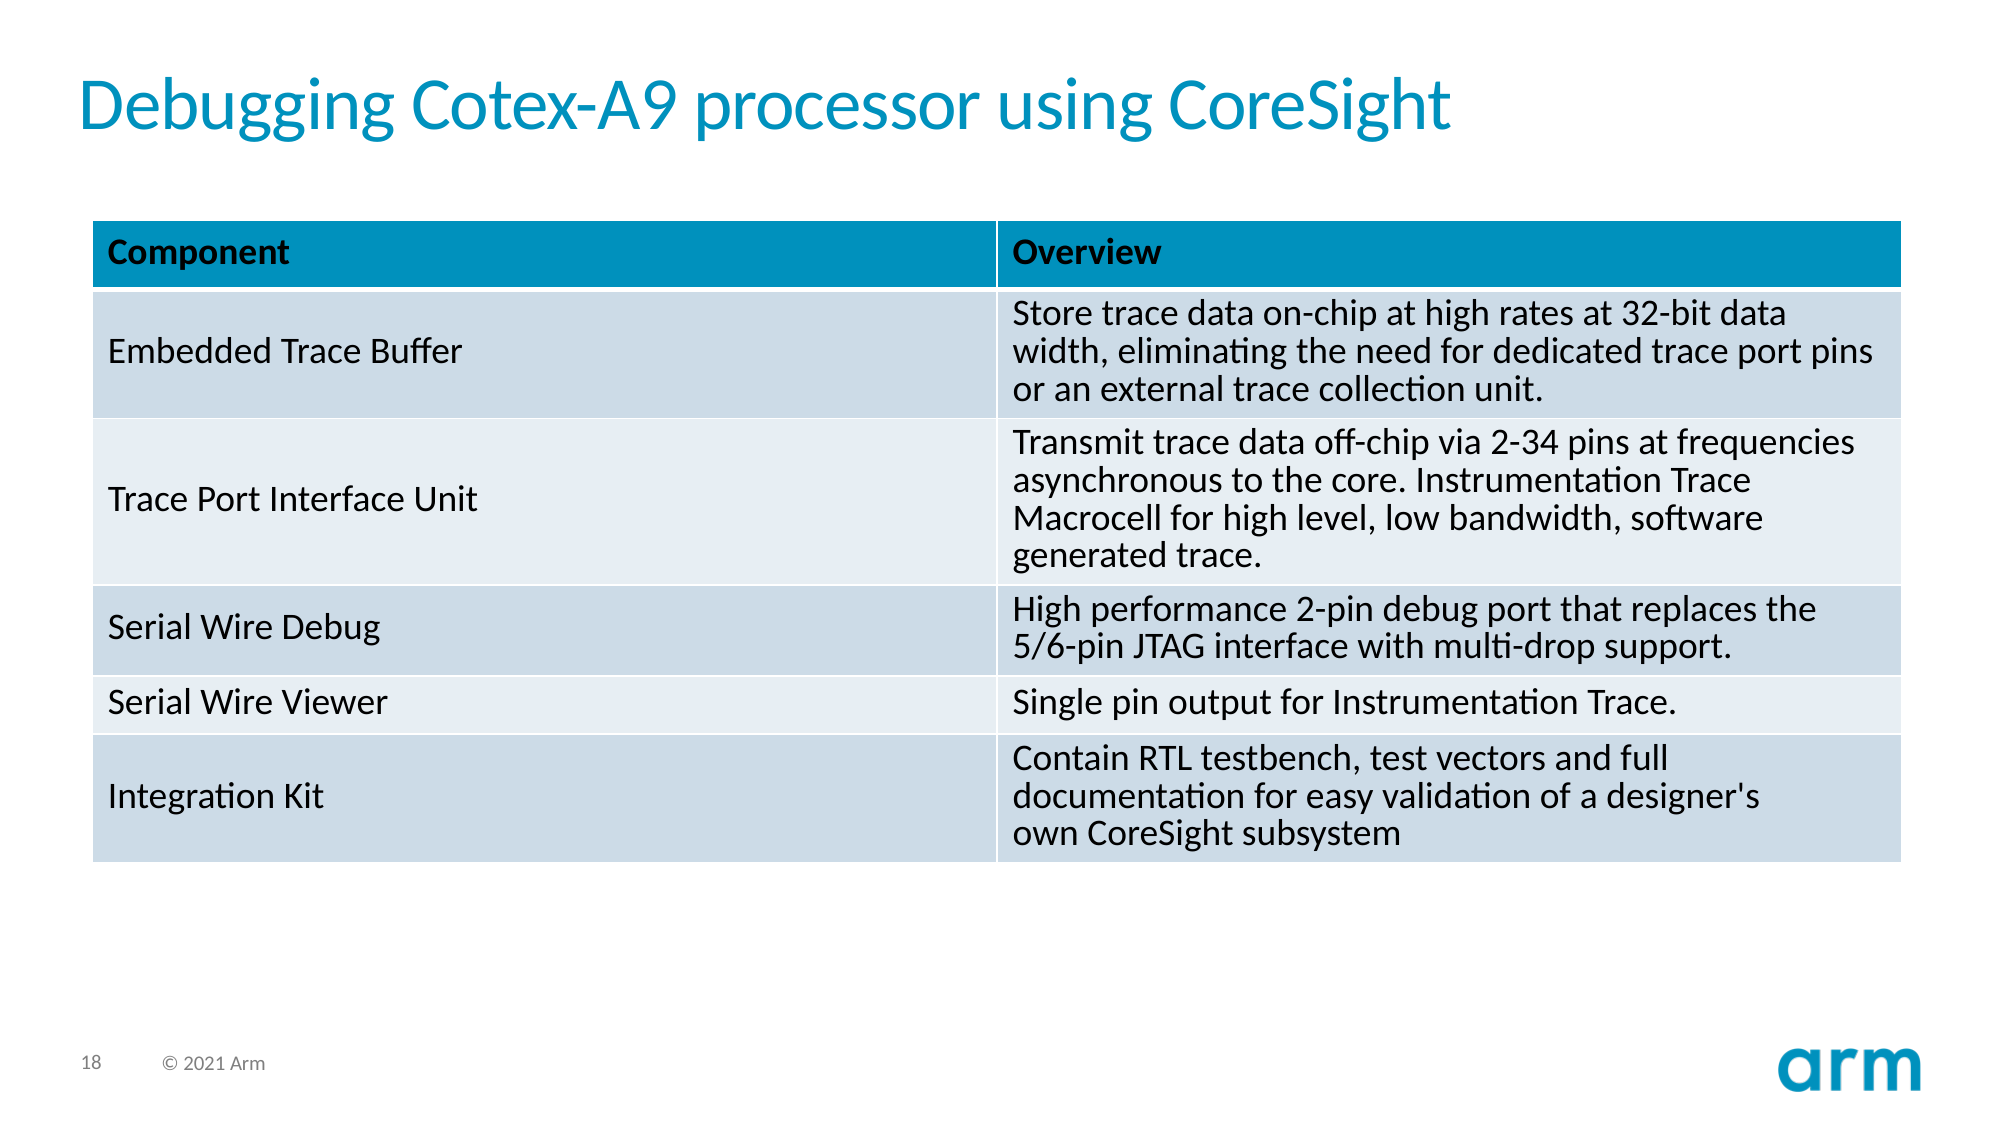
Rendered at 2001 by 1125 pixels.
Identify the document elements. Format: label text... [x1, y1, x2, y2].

table_cell Serial Wire Debug [93, 586, 996, 675]
table_cell Single pin output for Instrumentation Trace. [998, 677, 1901, 733]
table_cell Embedded Trace Buffer [93, 292, 996, 418]
table_cell Store trace data on-chip at high rates at 32-bit data width, eliminating the need for dedicated trace port pins or an external trace collection unit. [998, 292, 1901, 418]
table_cell Serial Wire Viewer [93, 677, 996, 733]
table_cell Transmit trace data off-chip via 2-34 pins at frequencies asynchronous to the core. Instrumentation Trace Macrocell for high level, low bandwidth, software generated trace. [998, 419, 1901, 584]
picture [1777, 1047, 1922, 1093]
table_cell High performance 2-pin debug port that replaces the 5/6-pin JTAG interface with multi-drop support. [998, 586, 1901, 675]
title Debugging Cotex-A9 processor using CoreSight [78, 78, 1922, 186]
table_cell Trace Port Interface Unit [93, 419, 996, 584]
table_header Overview [998, 221, 1901, 287]
table_cell Contain RTL testbench, test vectors and full documentation for easy validation of a designer's own CoreSight subsystem [998, 735, 1901, 862]
table_cell Integration Kit [93, 735, 996, 862]
table_header Component [93, 221, 996, 287]
